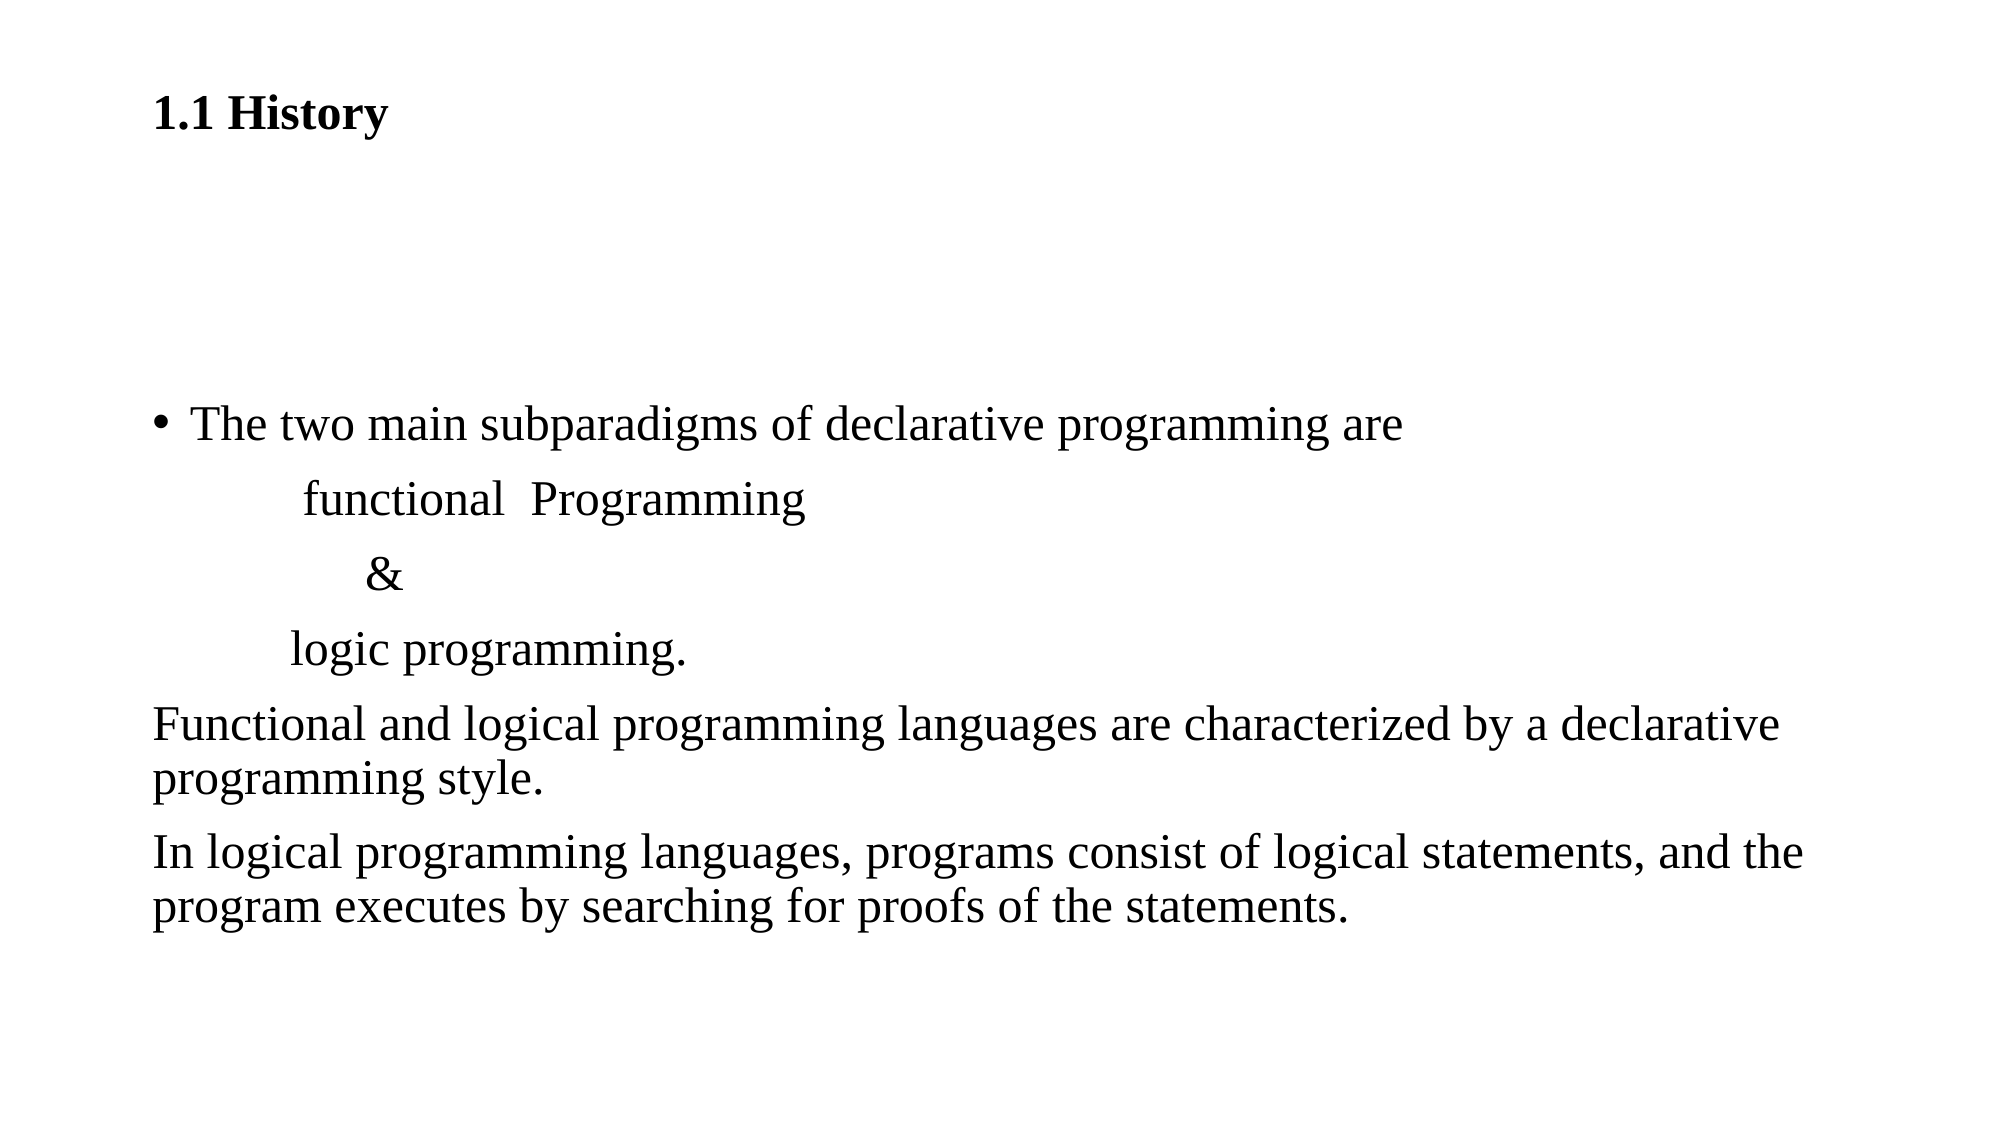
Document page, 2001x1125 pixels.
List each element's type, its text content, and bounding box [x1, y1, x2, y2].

list The two main subparadigms of declarative programming are functional Programming & logic programming. Functional and logical programming languages are characterized by a declarative programming style. In logical programming languages, programs consist of logical statements, and the program executes by searching for proofs of the statements. [137, 299, 1863, 1014]
title 1.1 History [137, 59, 1863, 278]
